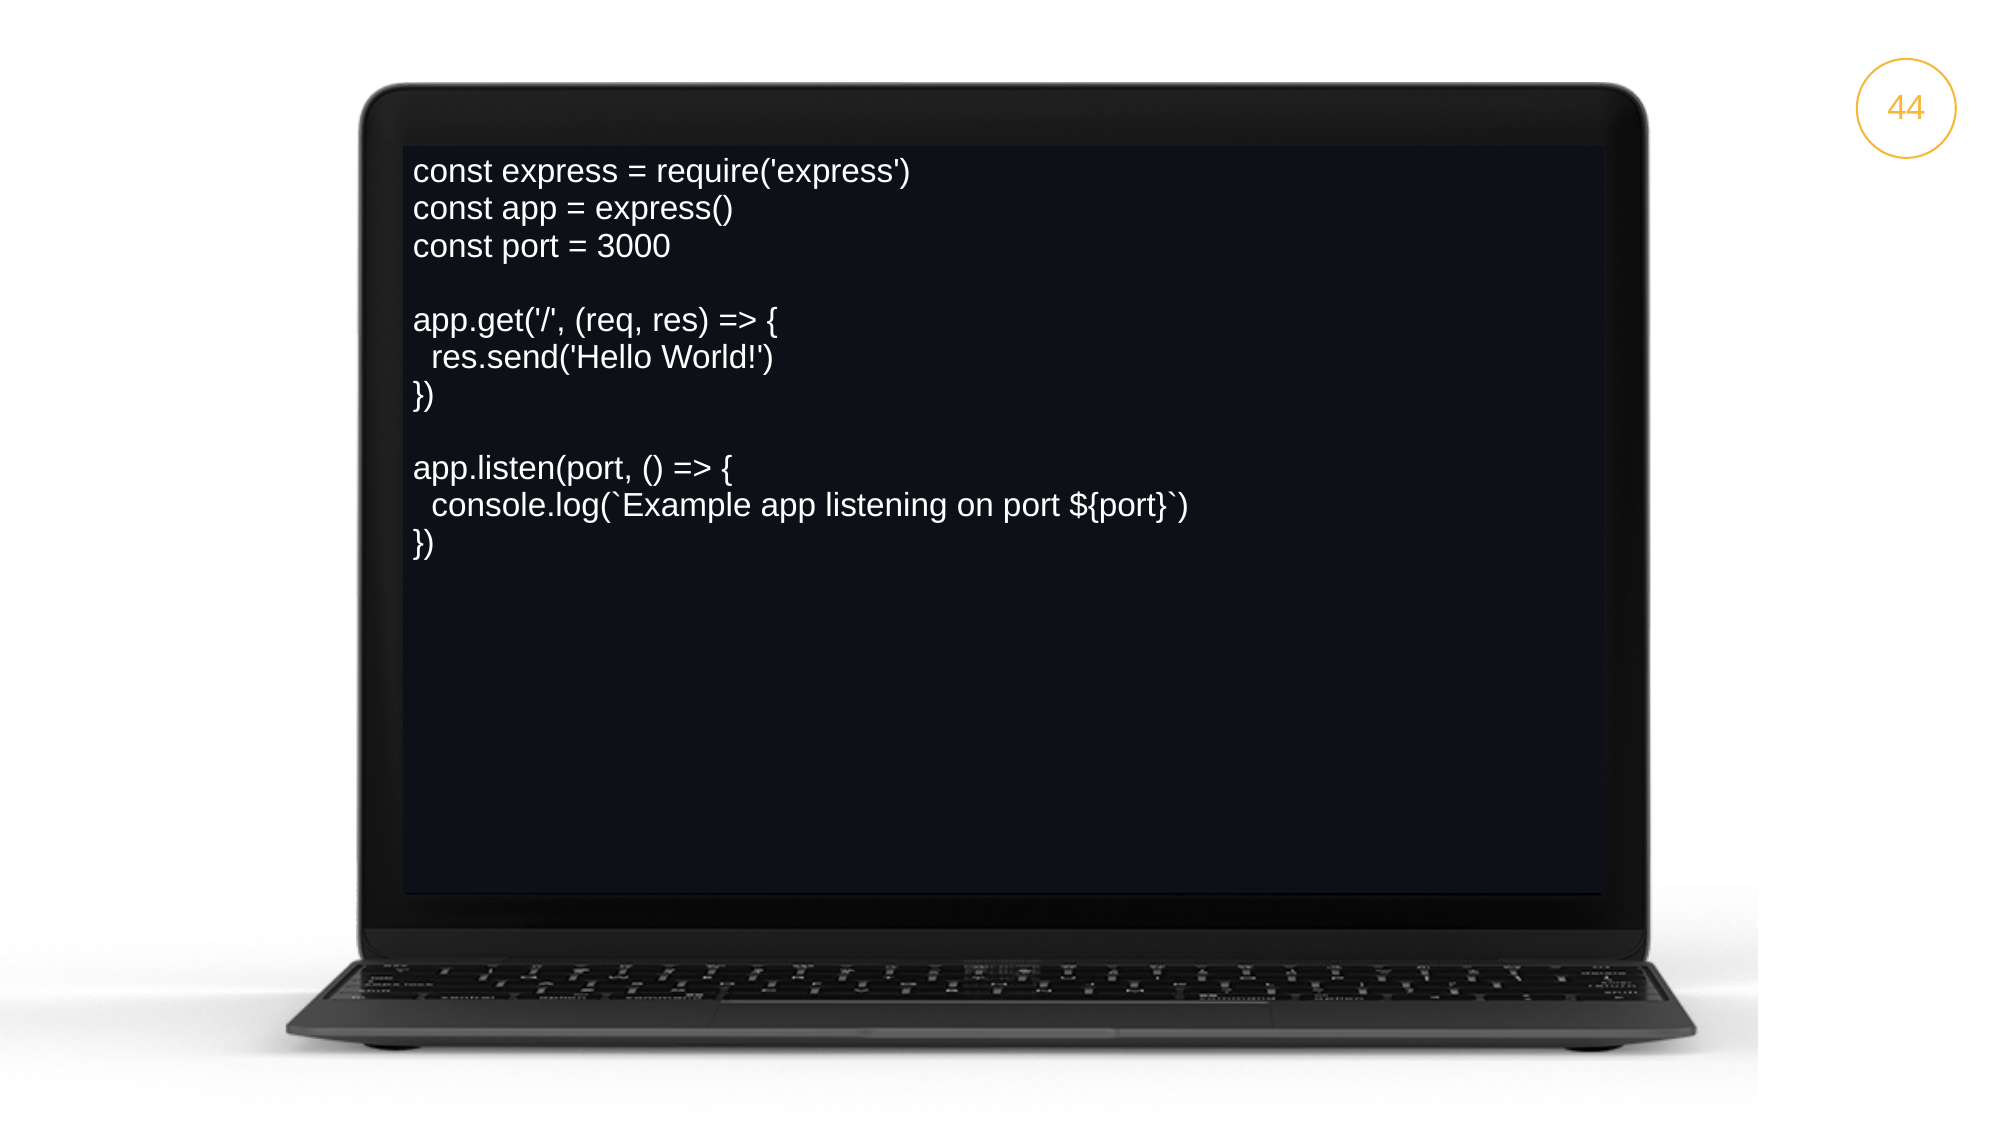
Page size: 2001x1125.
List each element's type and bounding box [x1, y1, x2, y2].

text_box [1856, 58, 1956, 158]
picture [0, 82, 1758, 1125]
